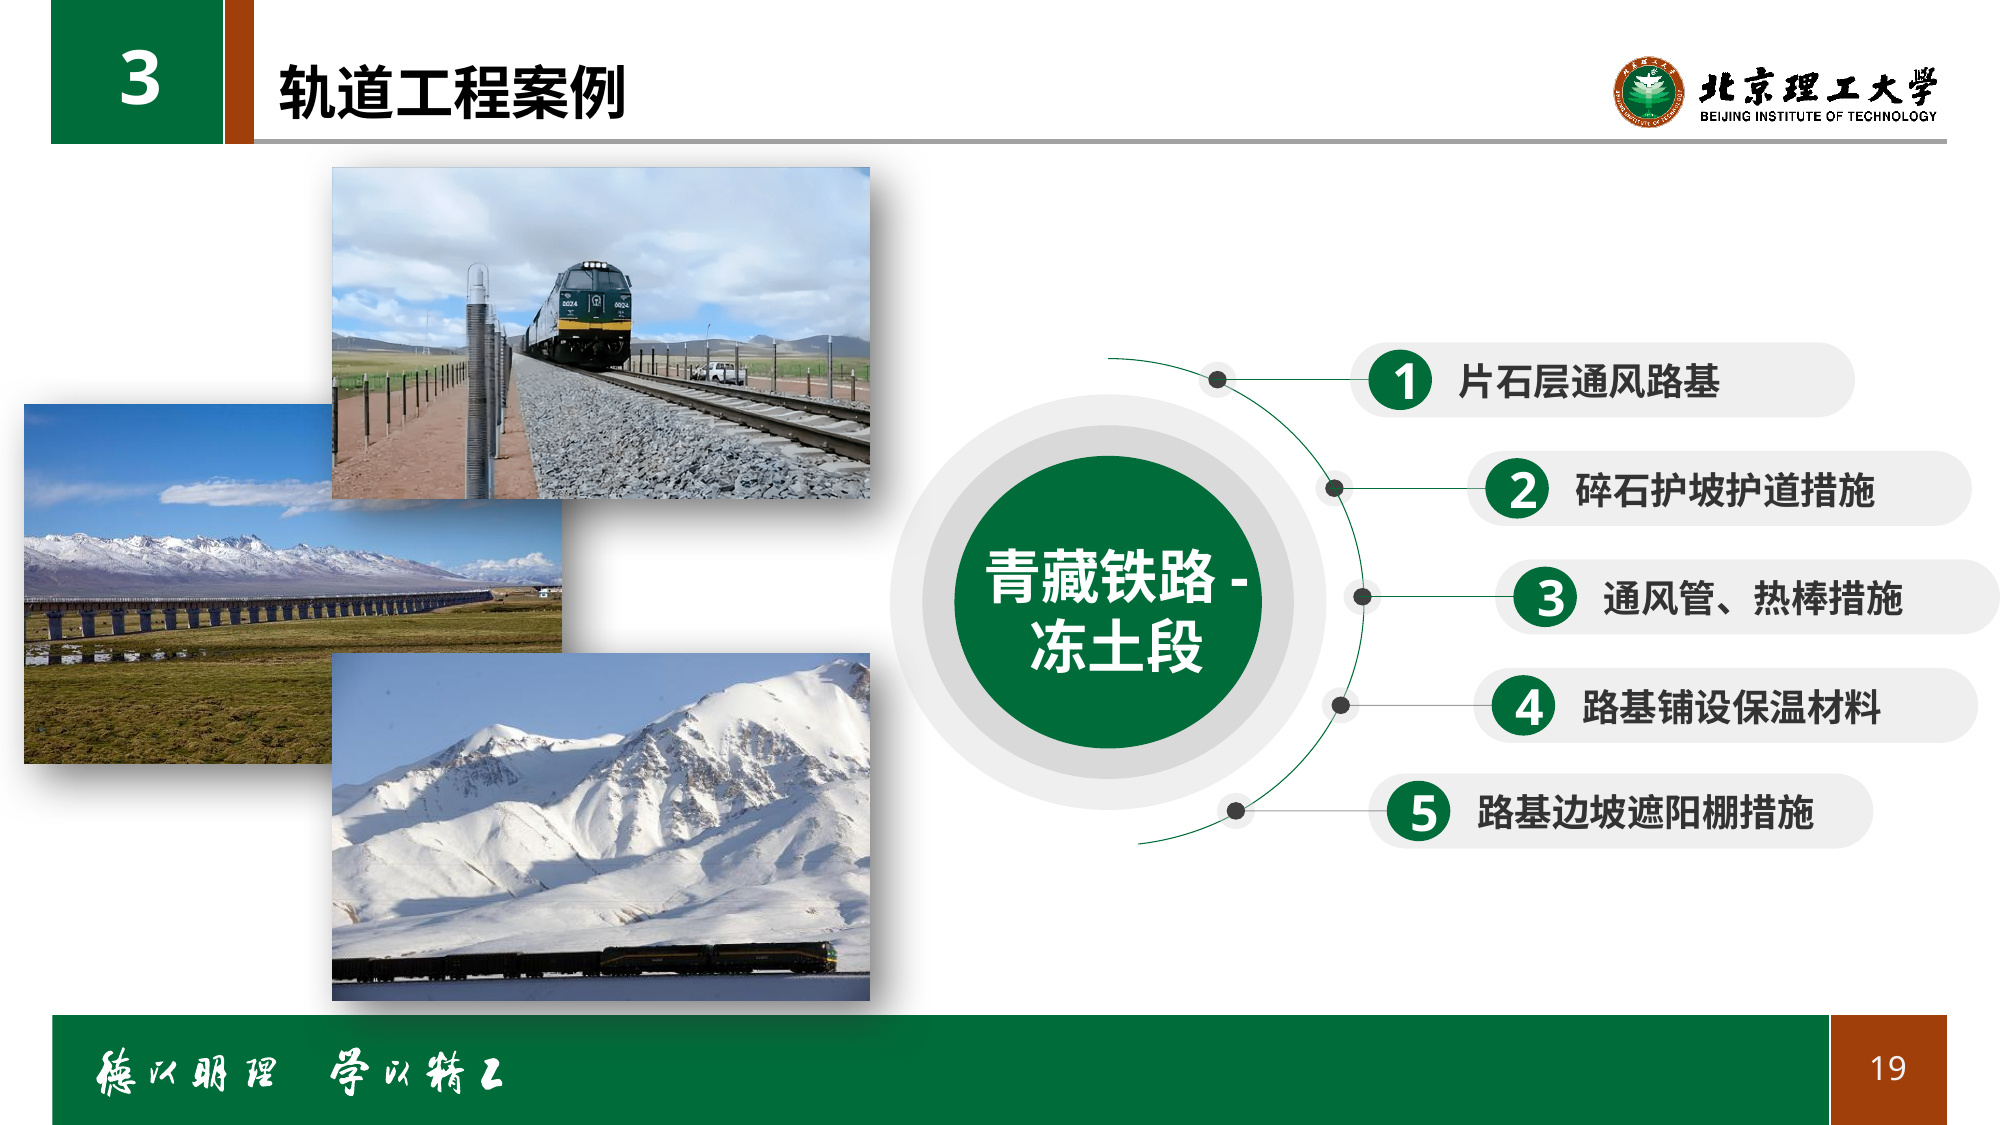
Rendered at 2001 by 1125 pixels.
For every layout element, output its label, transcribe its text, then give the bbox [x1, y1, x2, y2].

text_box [852, 342, 2000, 849]
picture [1682, 56, 1937, 128]
text_box 3 [61, 22, 221, 128]
title 轨道工程案例 [263, 56, 1682, 136]
picture [24, 167, 870, 1001]
